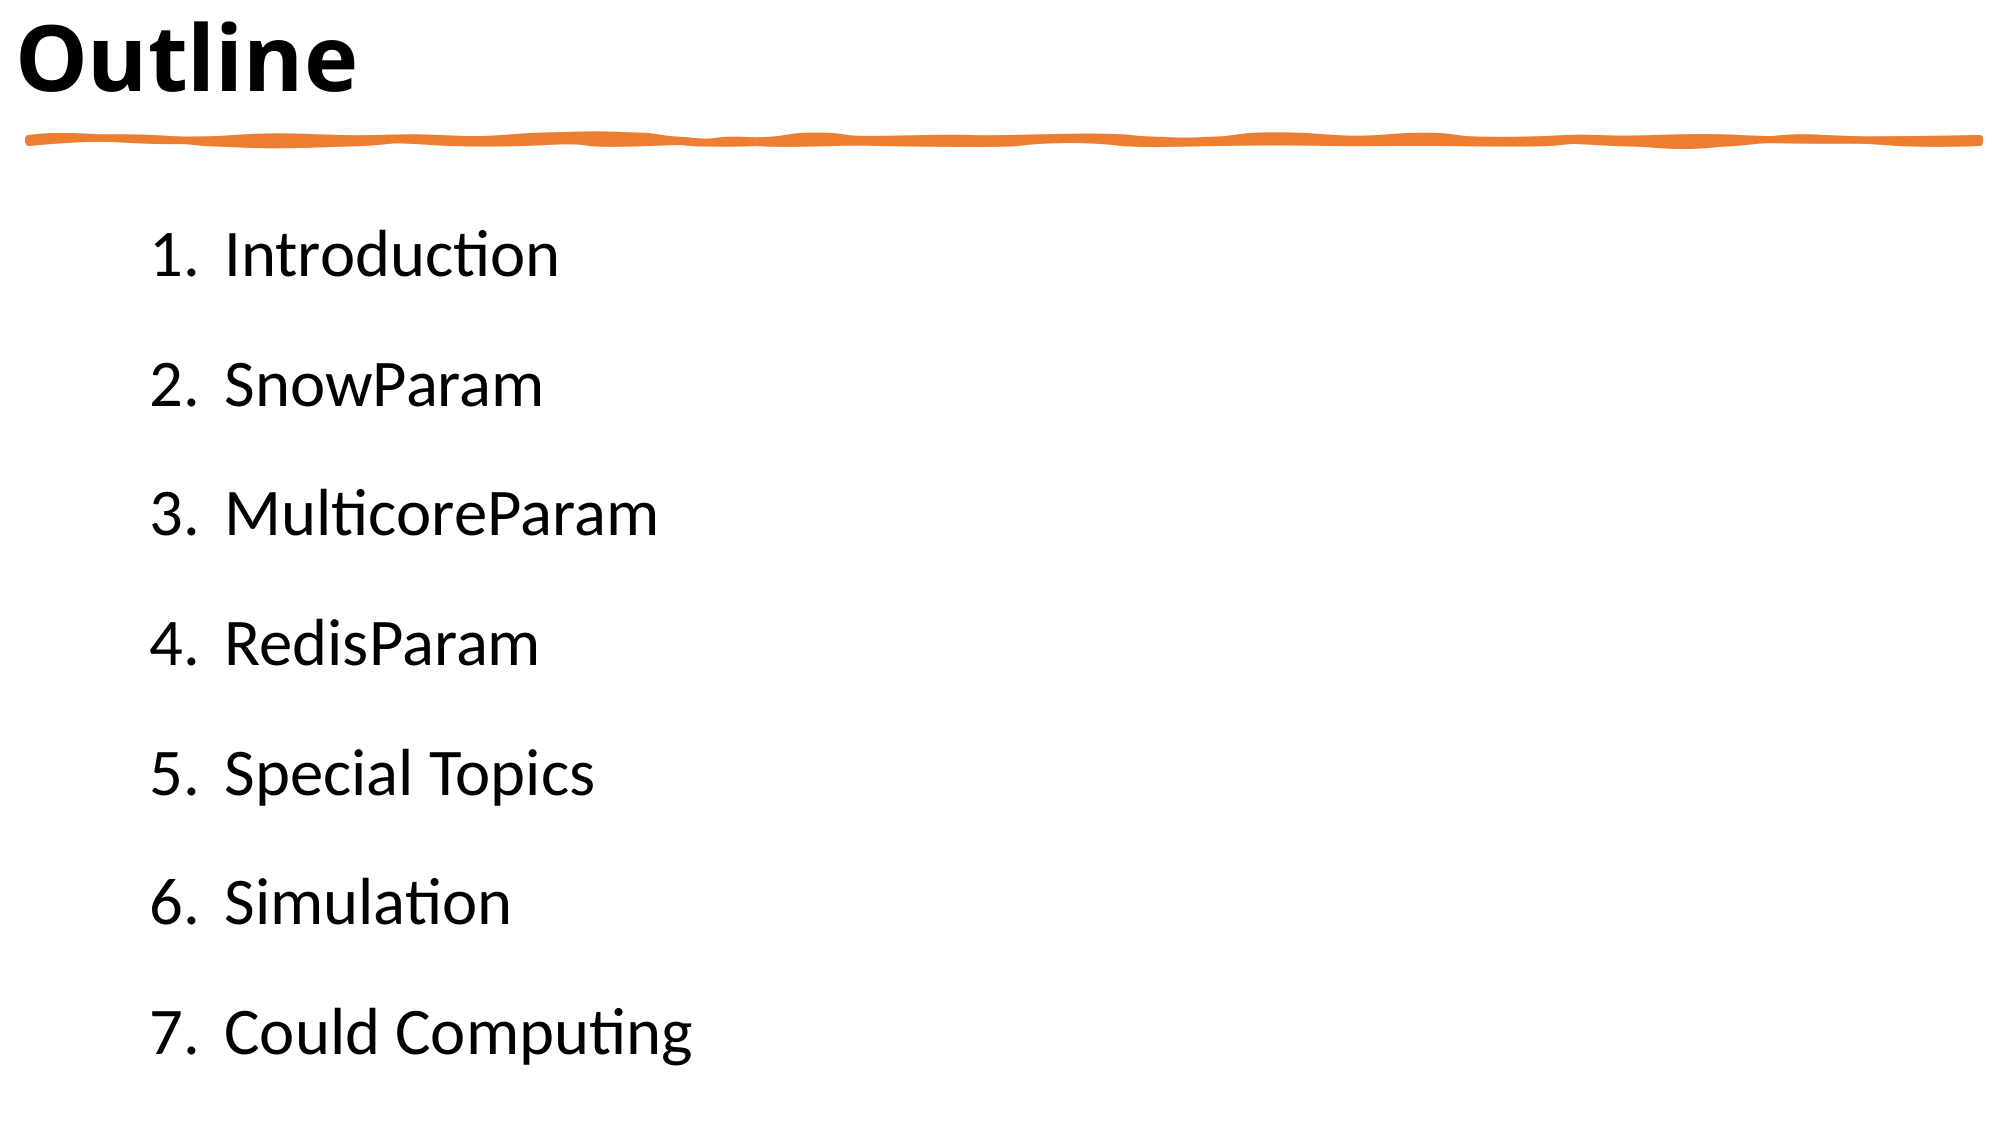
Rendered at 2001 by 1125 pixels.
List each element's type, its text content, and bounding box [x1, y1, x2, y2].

list Introduction SnowParam MulticoreParam RedisParam Special Topics Simulation Could Computing [59, 194, 1728, 1113]
title Outline [0, 1, 1717, 89]
picture [0, 89, 2000, 161]
